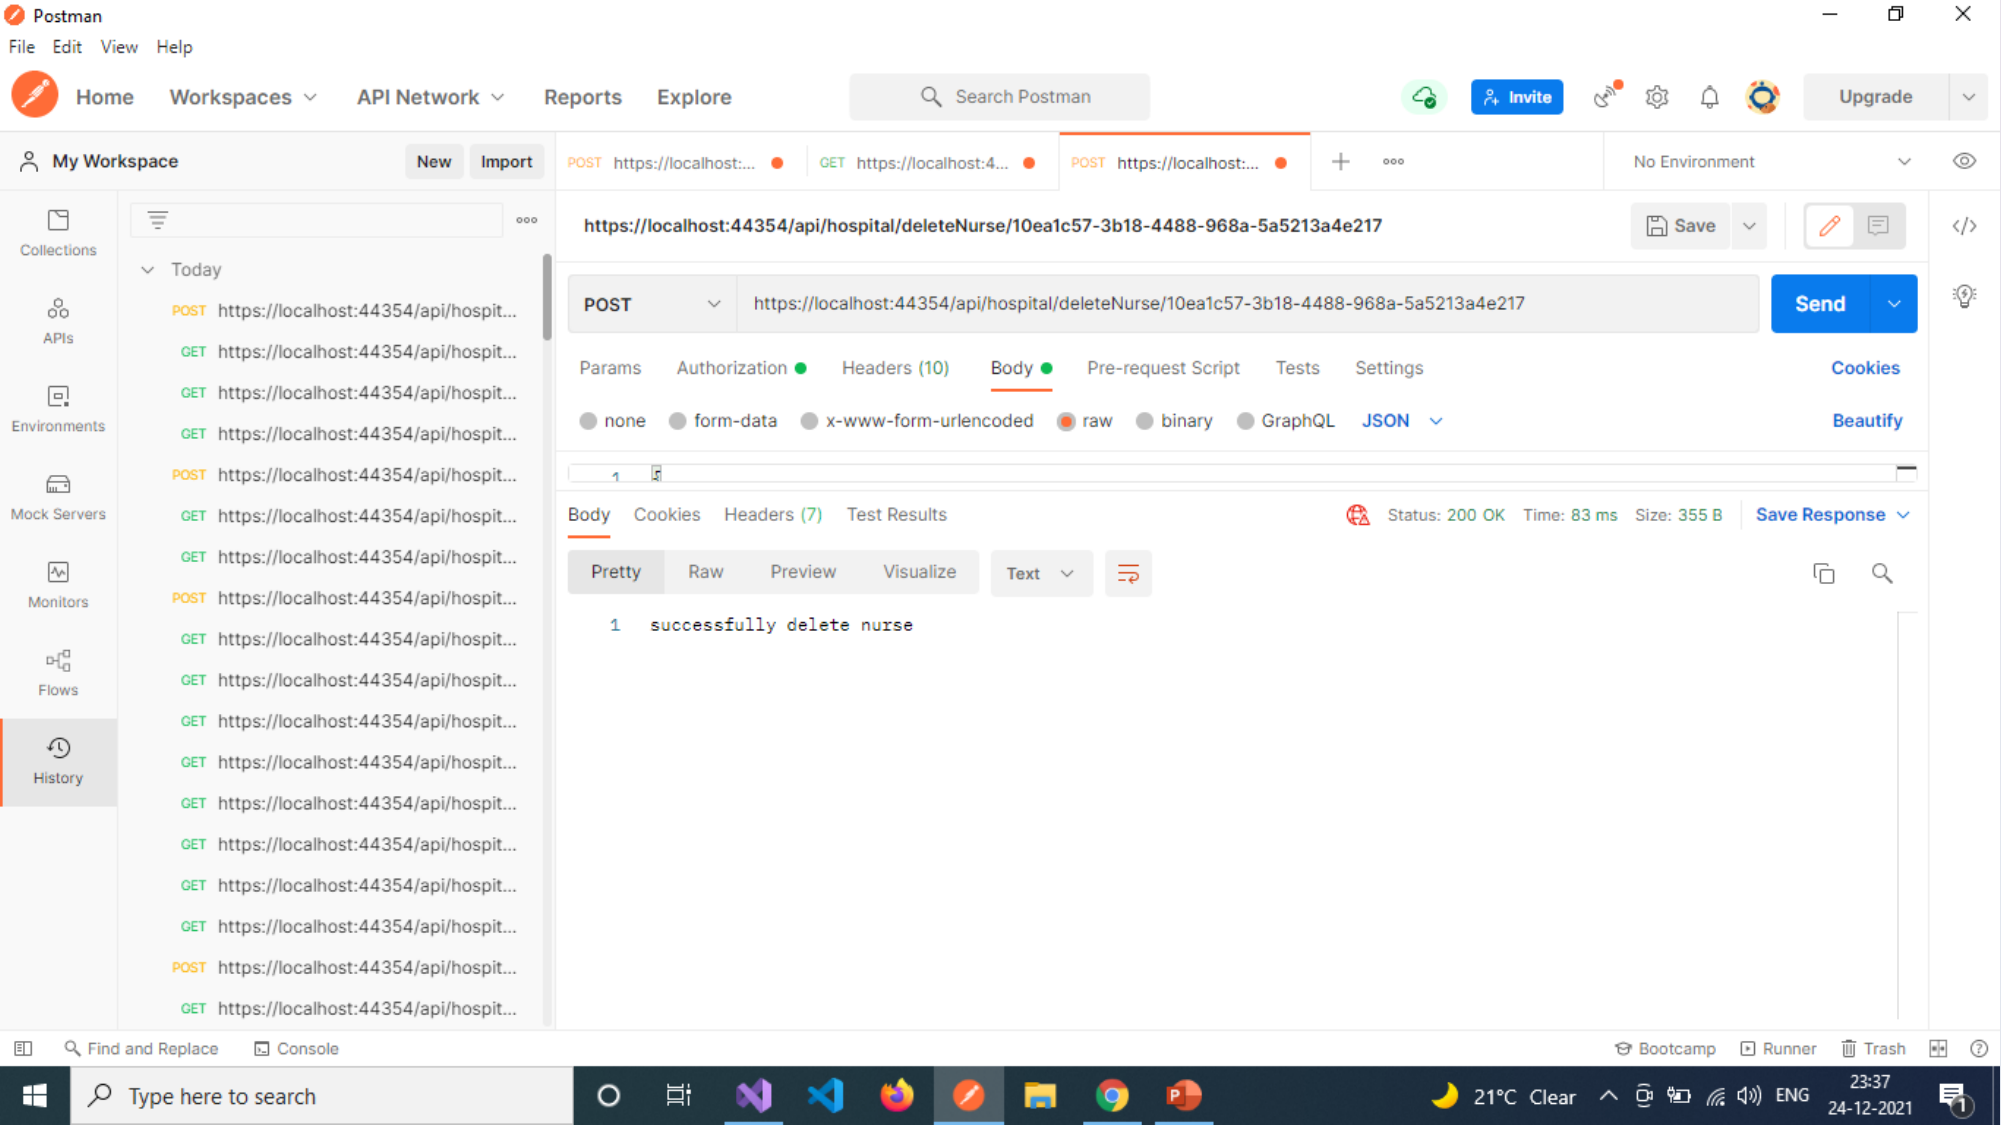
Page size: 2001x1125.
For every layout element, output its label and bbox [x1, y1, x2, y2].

list [0, 0, 2000, 1125]
